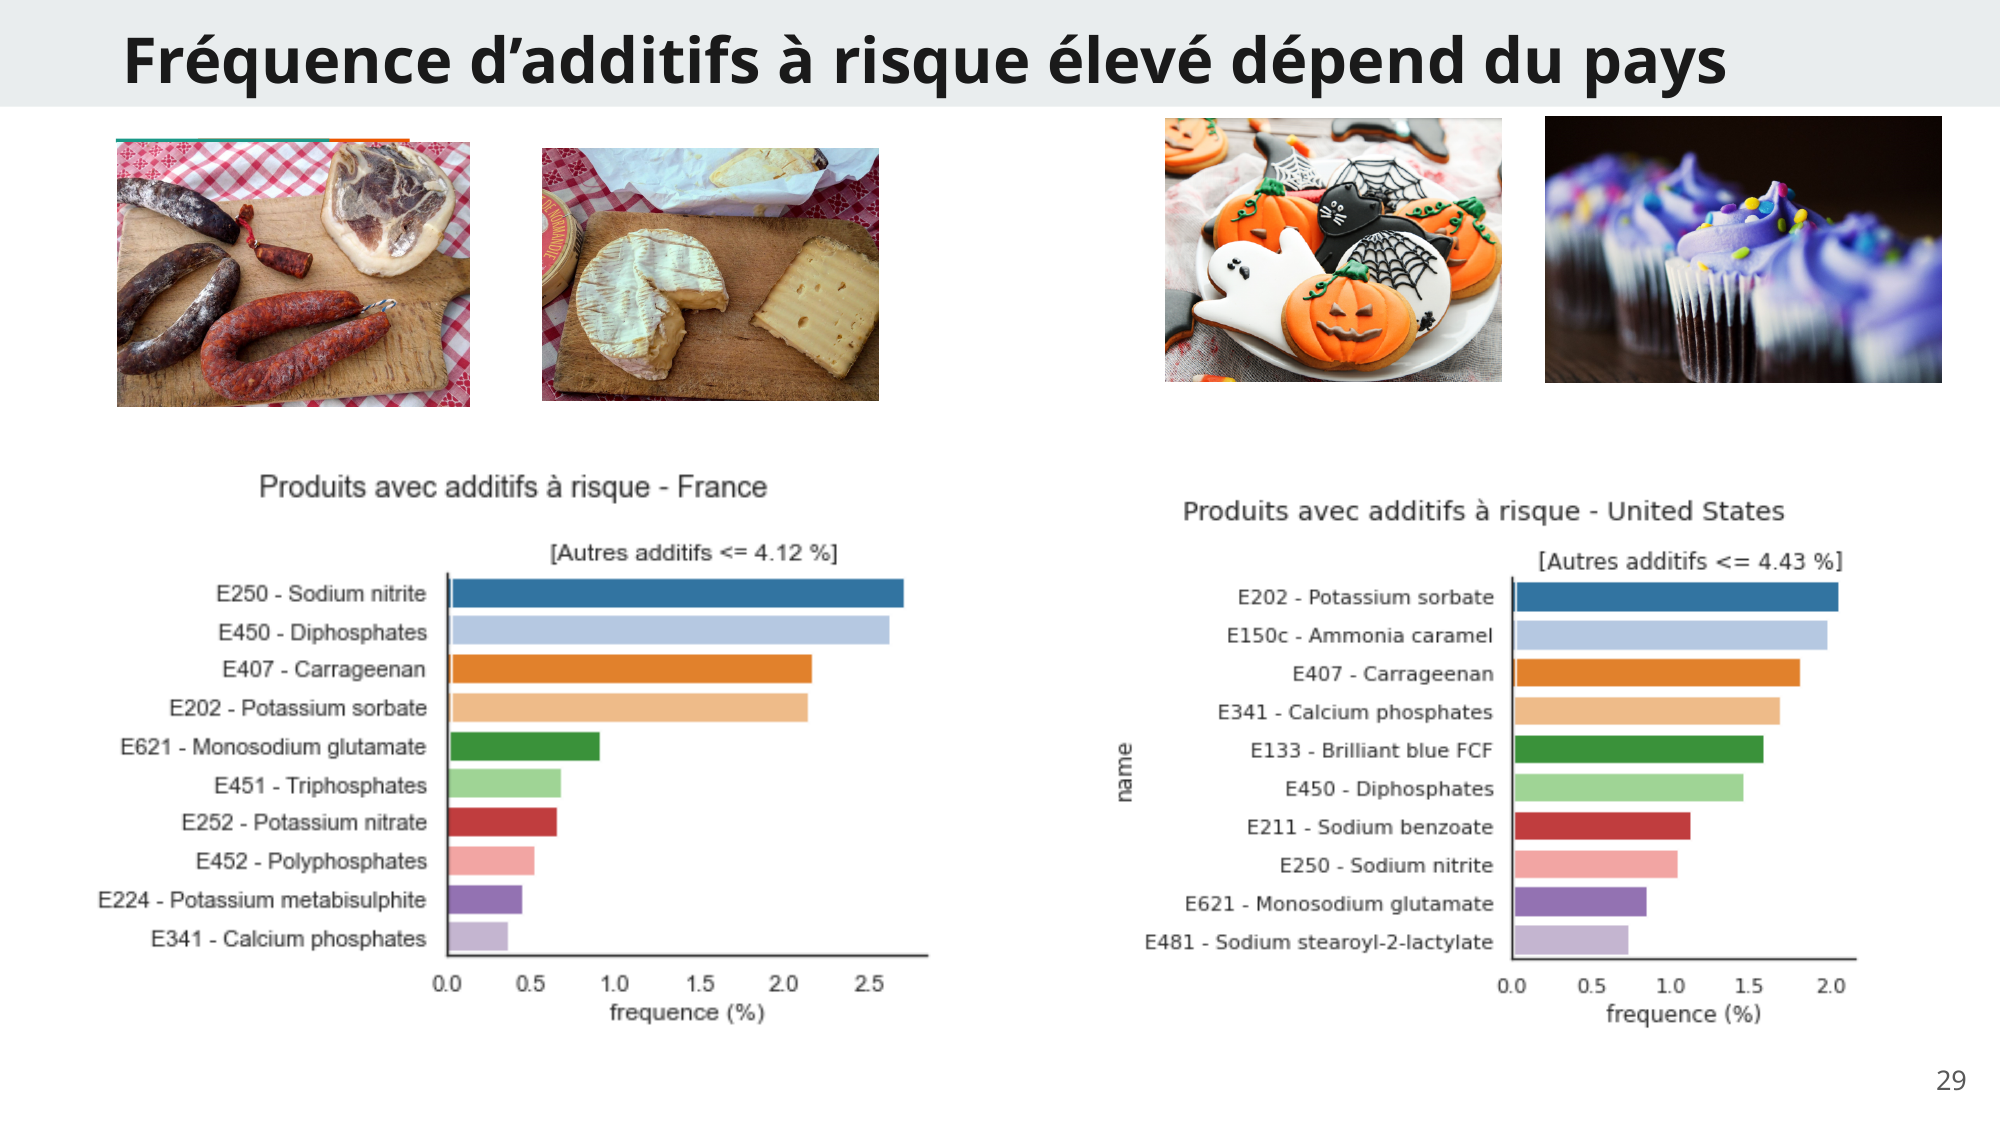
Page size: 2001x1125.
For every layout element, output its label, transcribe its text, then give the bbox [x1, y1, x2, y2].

picture [1165, 117, 1502, 383]
picture [84, 461, 941, 1040]
picture [1101, 486, 1868, 1040]
picture [1544, 116, 1942, 383]
picture [117, 141, 470, 407]
picture [542, 147, 880, 401]
title Fréquence d’additifs à risque élevé dépend du pays [102, 0, 1784, 118]
slide_number 29 [1867, 1038, 1988, 1125]
